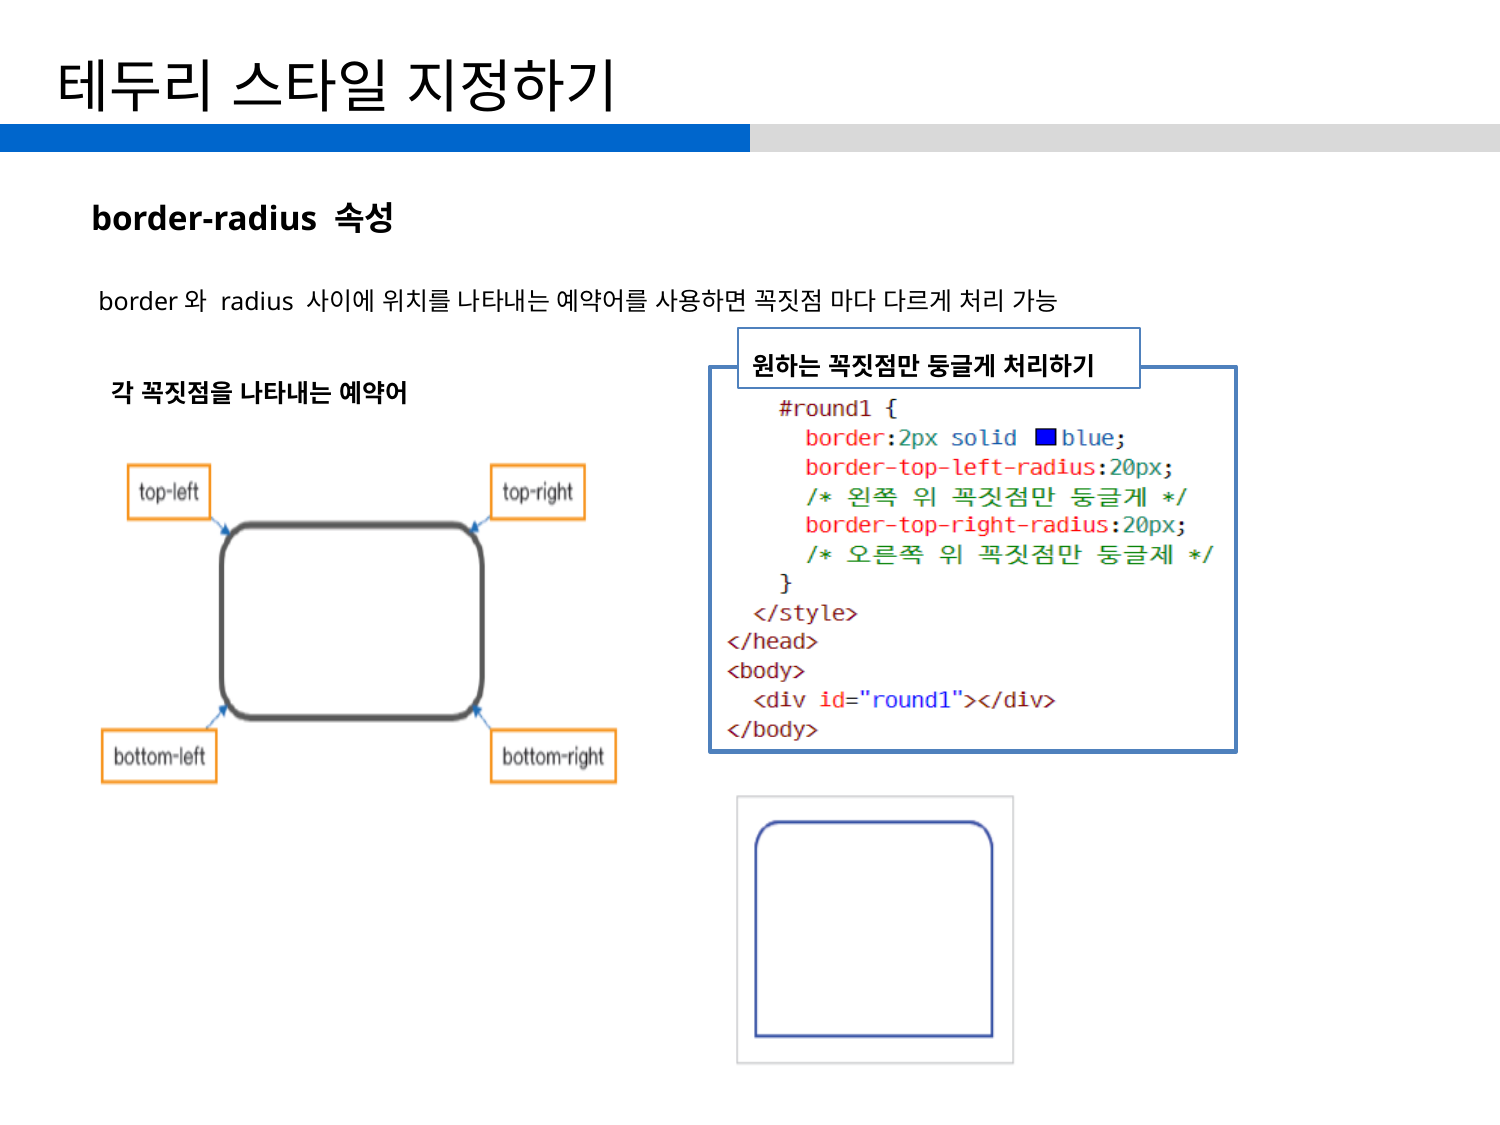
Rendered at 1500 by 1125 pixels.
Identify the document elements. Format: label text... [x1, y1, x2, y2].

picture [716, 392, 1227, 748]
picture [92, 415, 657, 799]
text_box 원하는 꼭짓점만 둥글게 처리하기 [738, 328, 1140, 388]
text_box border와 radius 사이에 위치를 나타내는 예약어를 사용하면 꼭짓점 마다 다르게 처리 가능 [83, 263, 1223, 323]
picture [716, 774, 1076, 1070]
title 테두리 스타일 지정하기 [41, 42, 1459, 128]
text_box 각 꼭짓점을 나타내는 예약어 [97, 369, 424, 413]
text_box [708, 365, 1238, 754]
text_box border-radius 속성 [76, 189, 561, 245]
